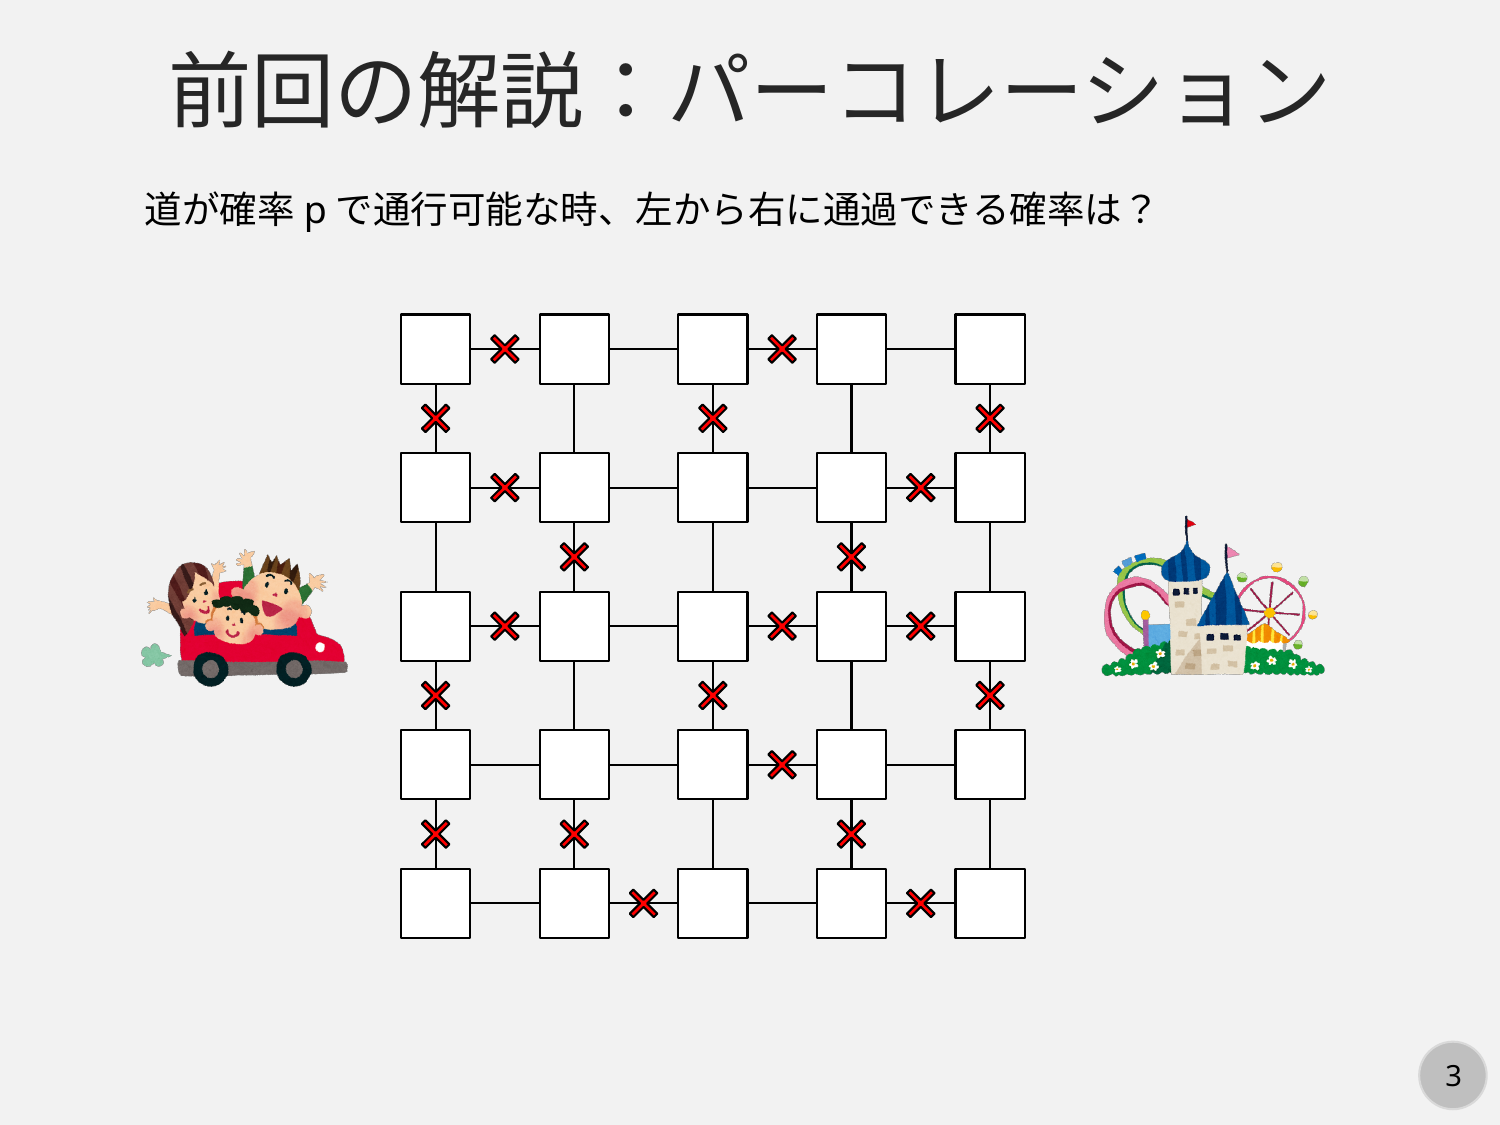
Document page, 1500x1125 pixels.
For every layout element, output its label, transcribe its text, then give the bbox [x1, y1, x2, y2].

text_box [135, 314, 1330, 939]
list 前回の解説：パーコレーション [0, 31, 1500, 155]
text_box 道が確率pで通行可能な時、左から右に通過できる確率は？ [129, 179, 1175, 239]
